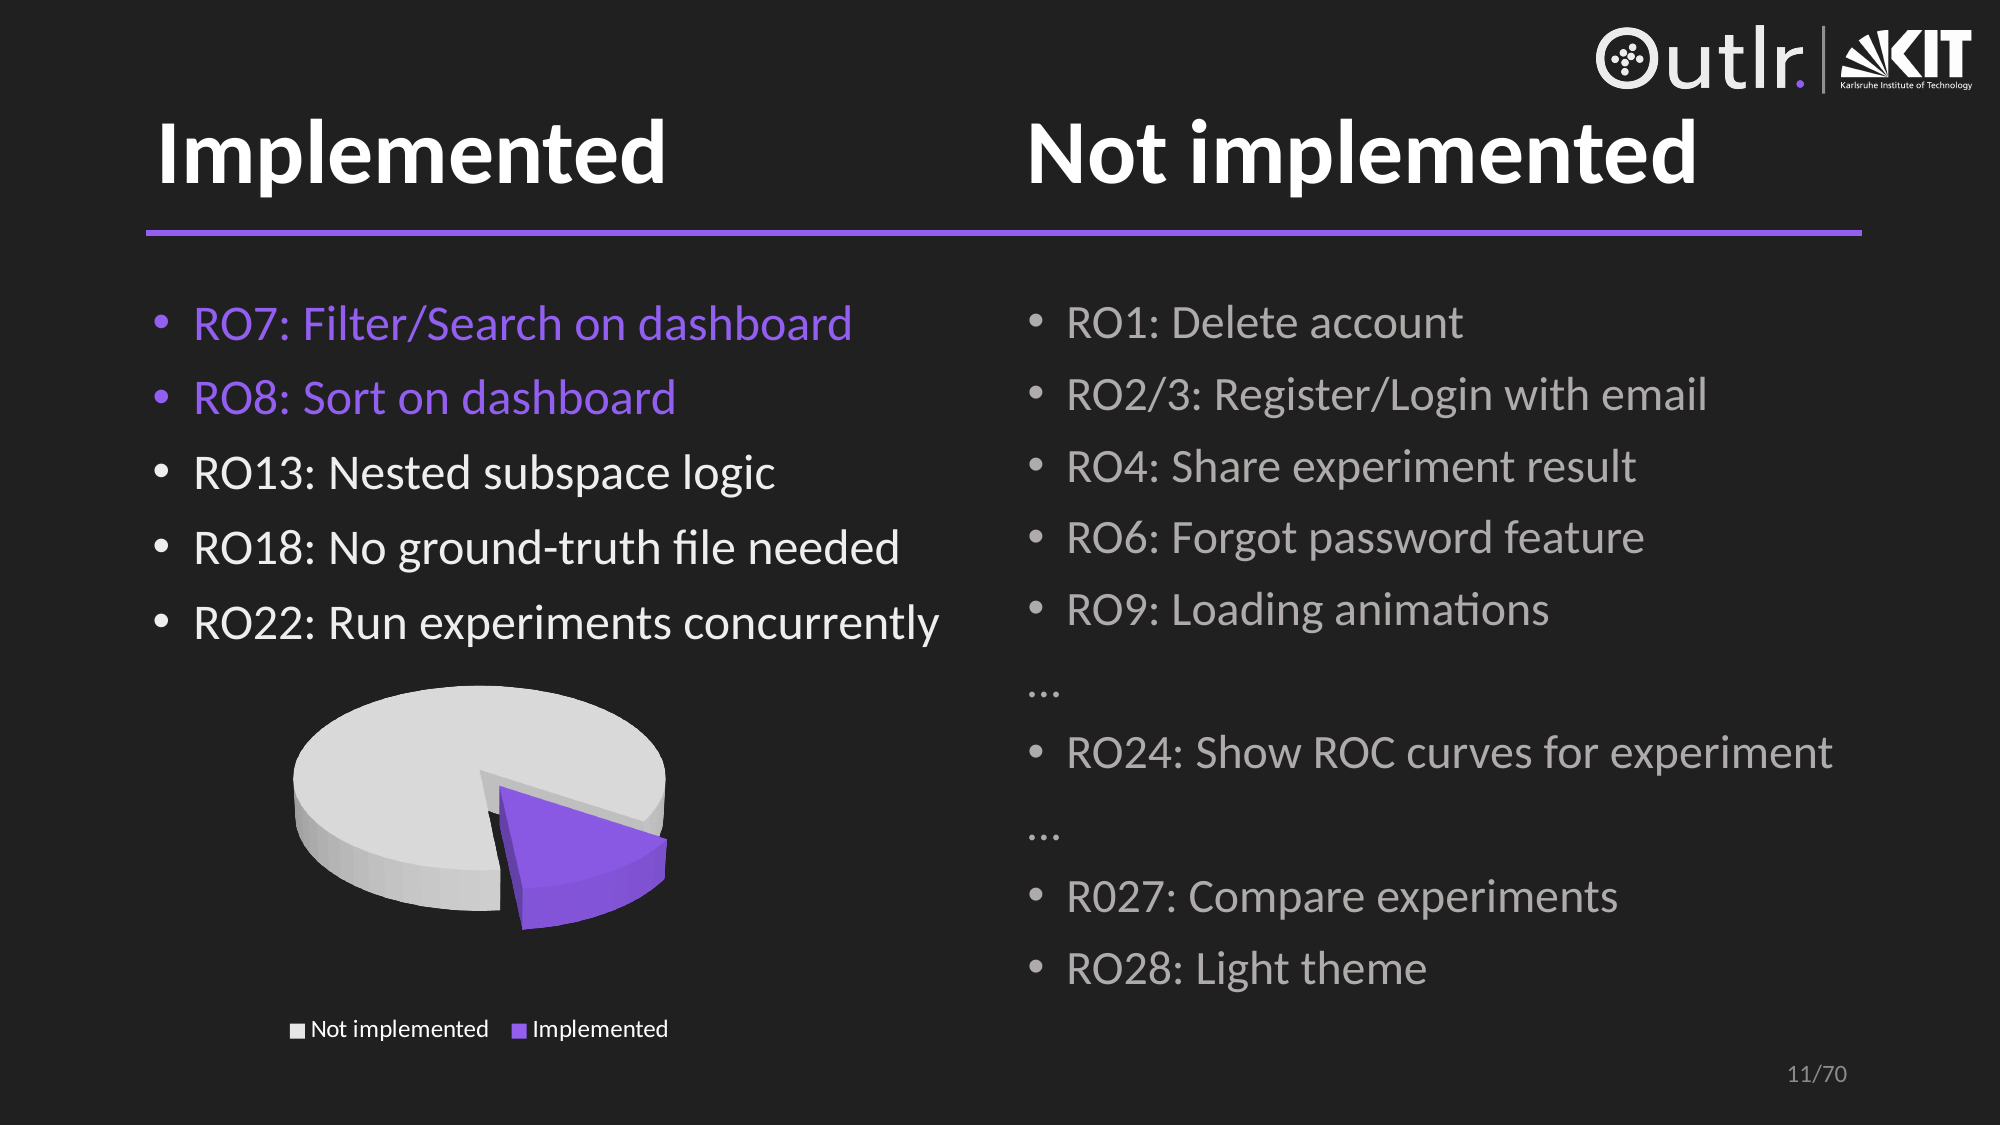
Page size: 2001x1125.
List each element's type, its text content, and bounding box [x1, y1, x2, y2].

list Implemented [141, 75, 988, 211]
chart [219, 603, 739, 1050]
list RO1: Delete account RO2/3: Register/Login with email RO4: Share experiment result RO6: Forgot password feature RO9: Loading animations … RO24: Show ROC curves for experiment … R027: Compare experiments RO28: Light theme [1012, 289, 1863, 1016]
picture [1841, 30, 1972, 90]
list Not implemented [1011, 75, 1863, 211]
slide_number 11/70 [1412, 1042, 1863, 1103]
picture [1578, 0, 1839, 75]
list RO7: Filter/Search on dashboard RO8: Sort on dashboard RO13: Nested subspace logic RO18: No ground-truth file needed RO22: Run experiments concurrently [137, 289, 984, 1016]
